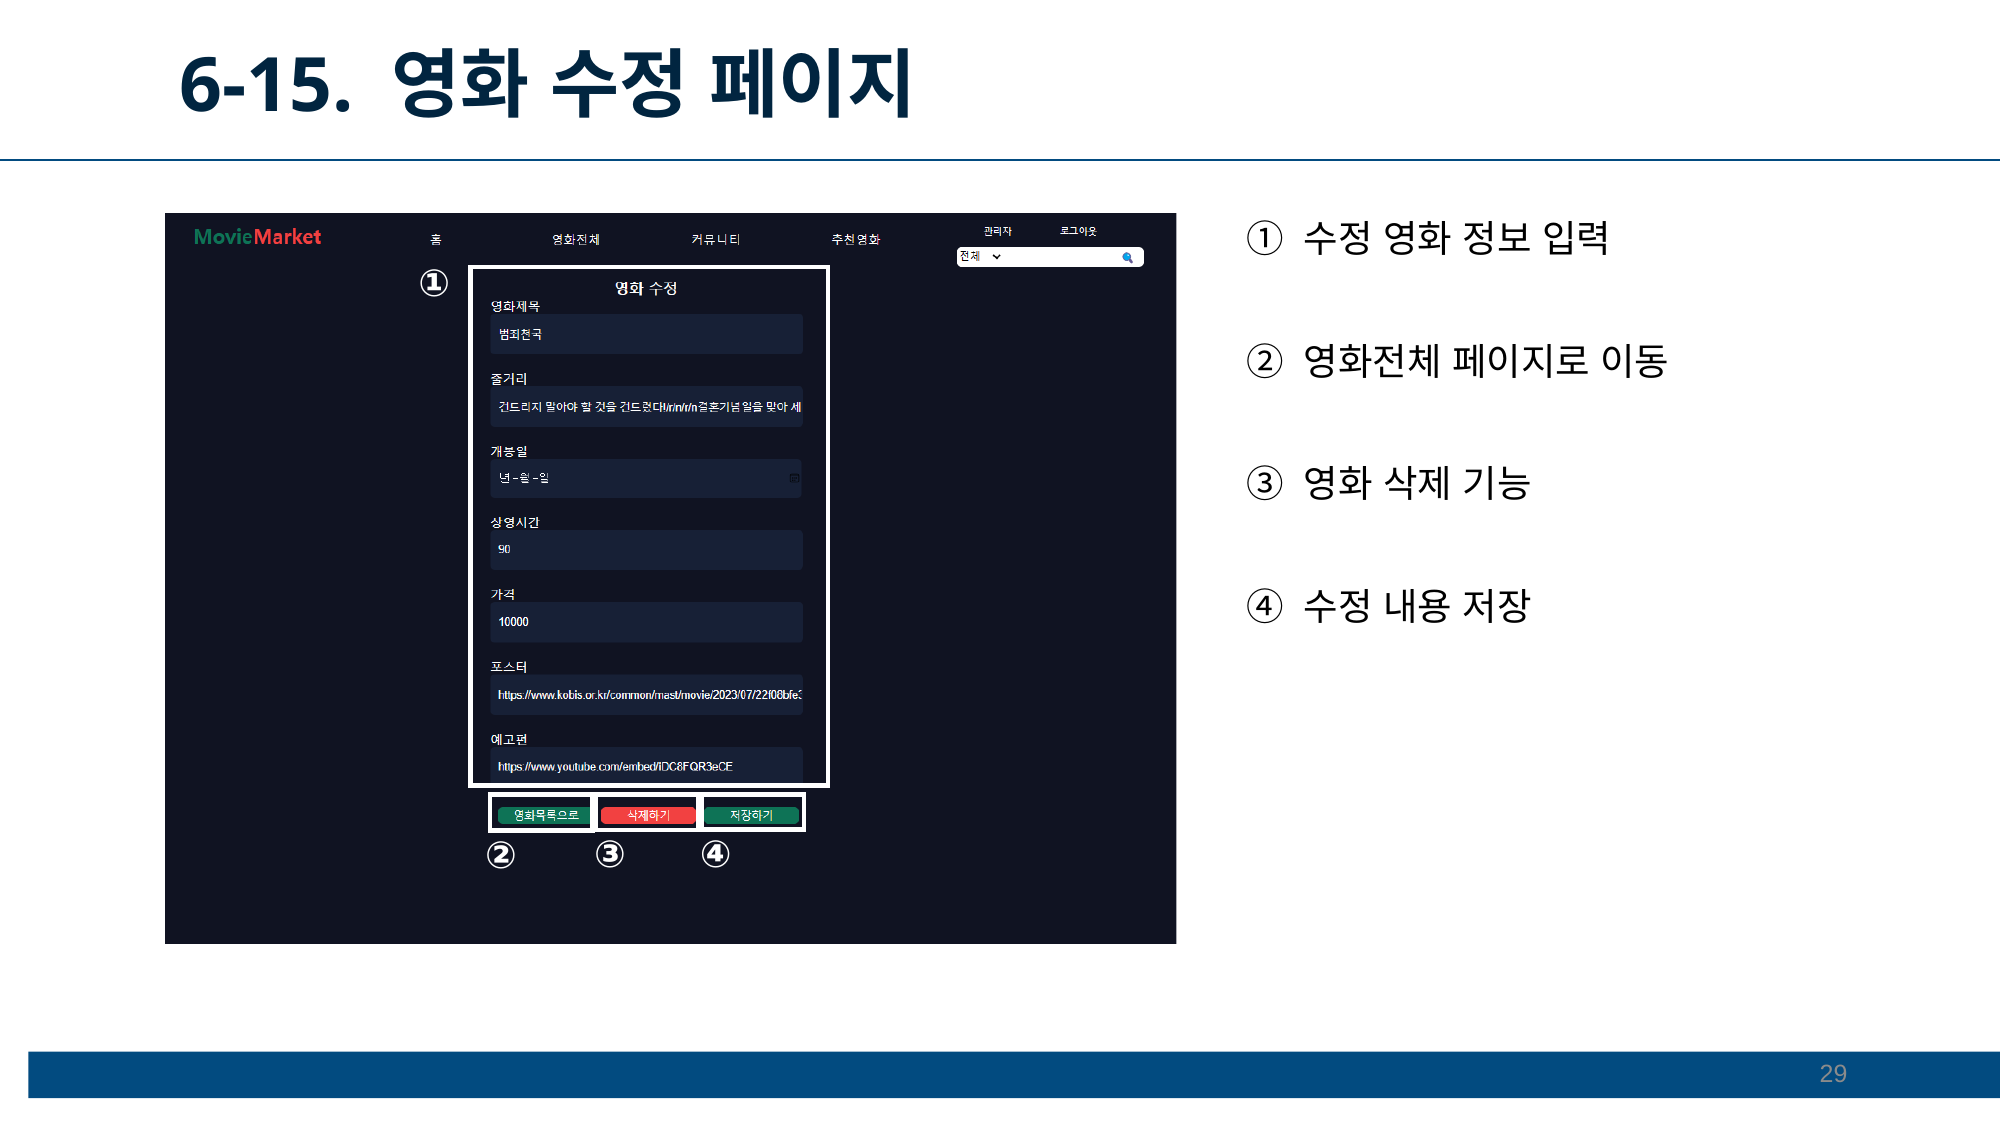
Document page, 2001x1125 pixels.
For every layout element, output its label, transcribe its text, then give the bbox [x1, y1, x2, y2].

picture [164, 212, 1177, 944]
text_box ① 수정 영화 정보 입력 ② 영화전체 페이지로 이동 ③ 영화 삭제 기능 ④ 수정 내용 저장 [1232, 213, 1897, 830]
slide_number 29 [1412, 1042, 1863, 1103]
text_box 6-15. 영화 수정 페이지 [165, 28, 1134, 134]
